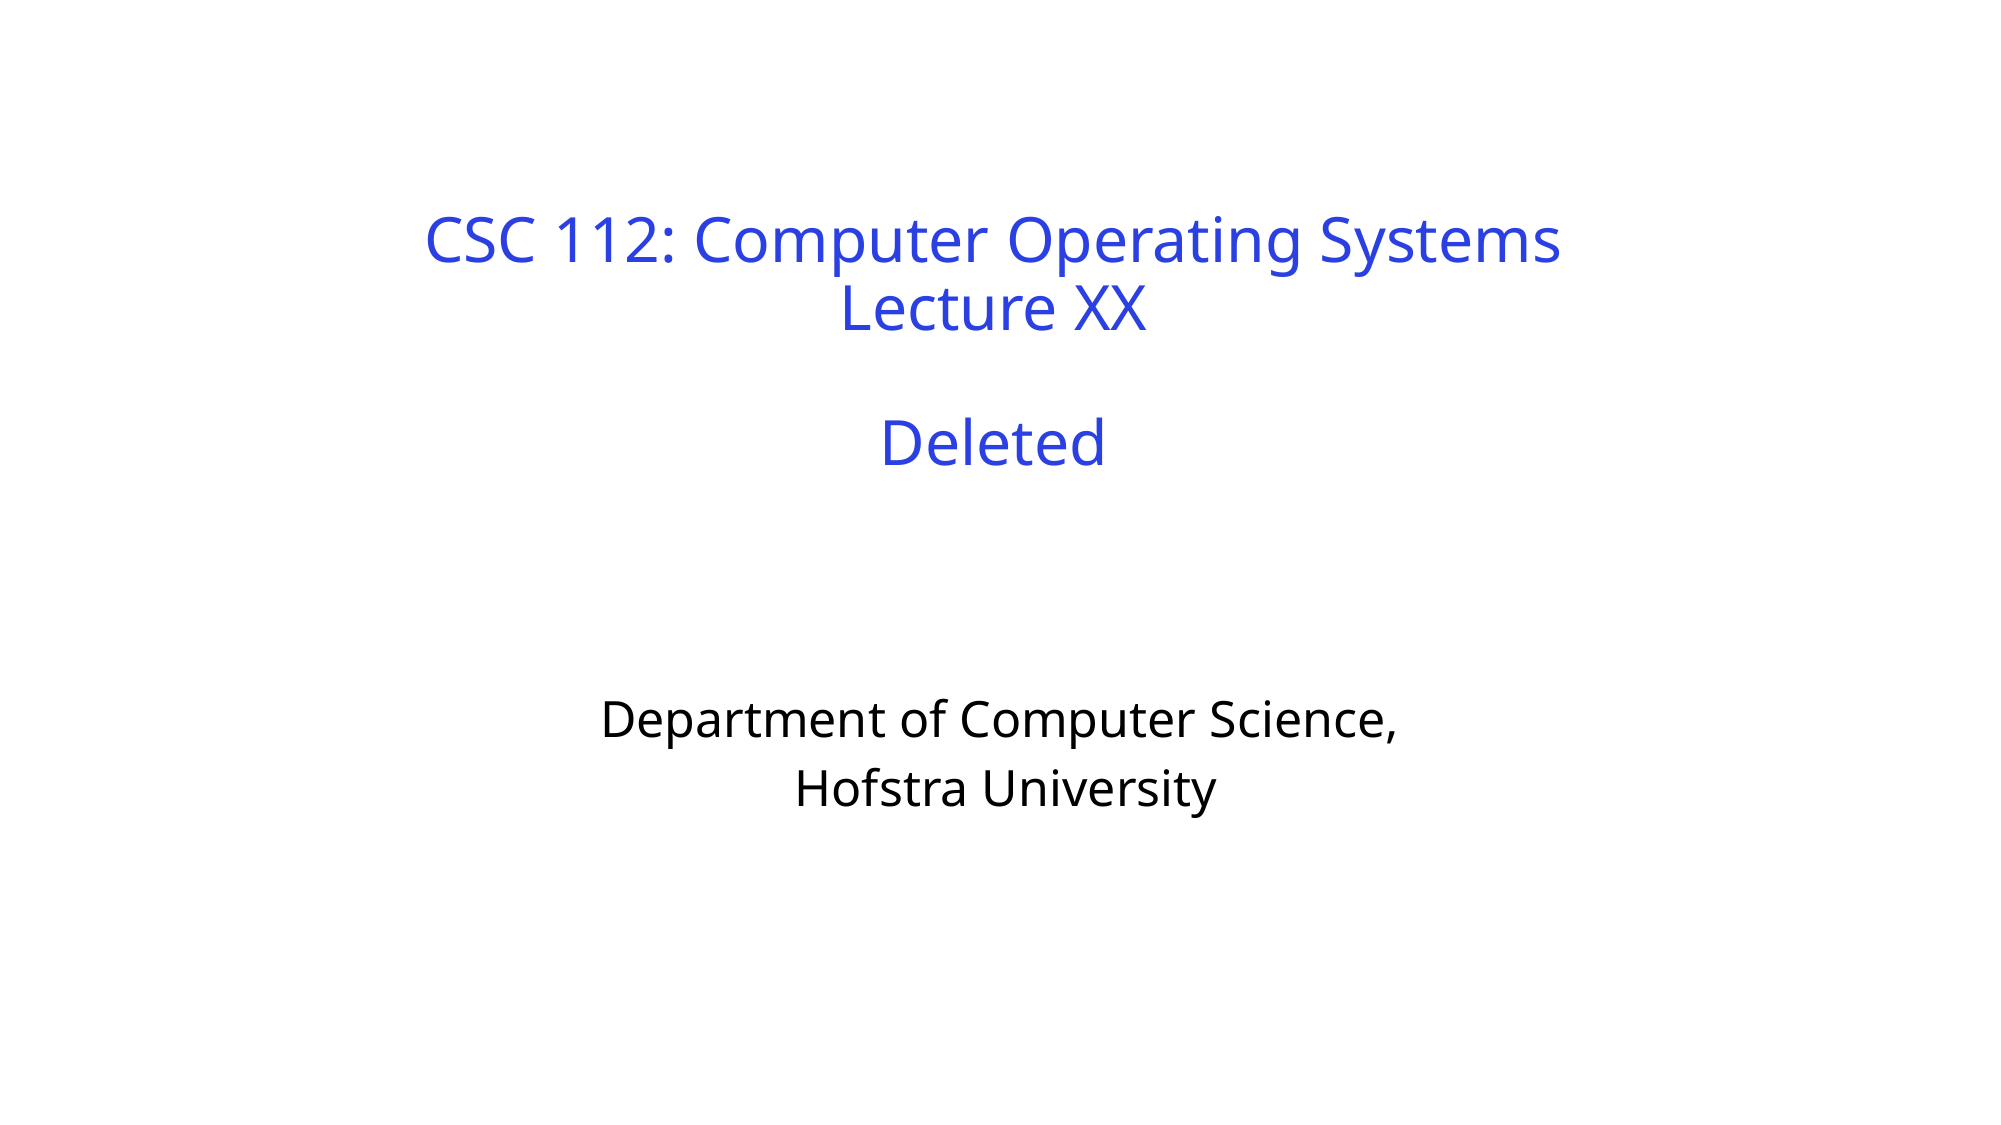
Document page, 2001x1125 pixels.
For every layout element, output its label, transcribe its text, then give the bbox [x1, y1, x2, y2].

title CSC 112: Computer Operating Systems Lecture XX Deleted [137, 212, 1850, 550]
subtitle Department of Computer Science, Hofstra University [350, 687, 1663, 925]
